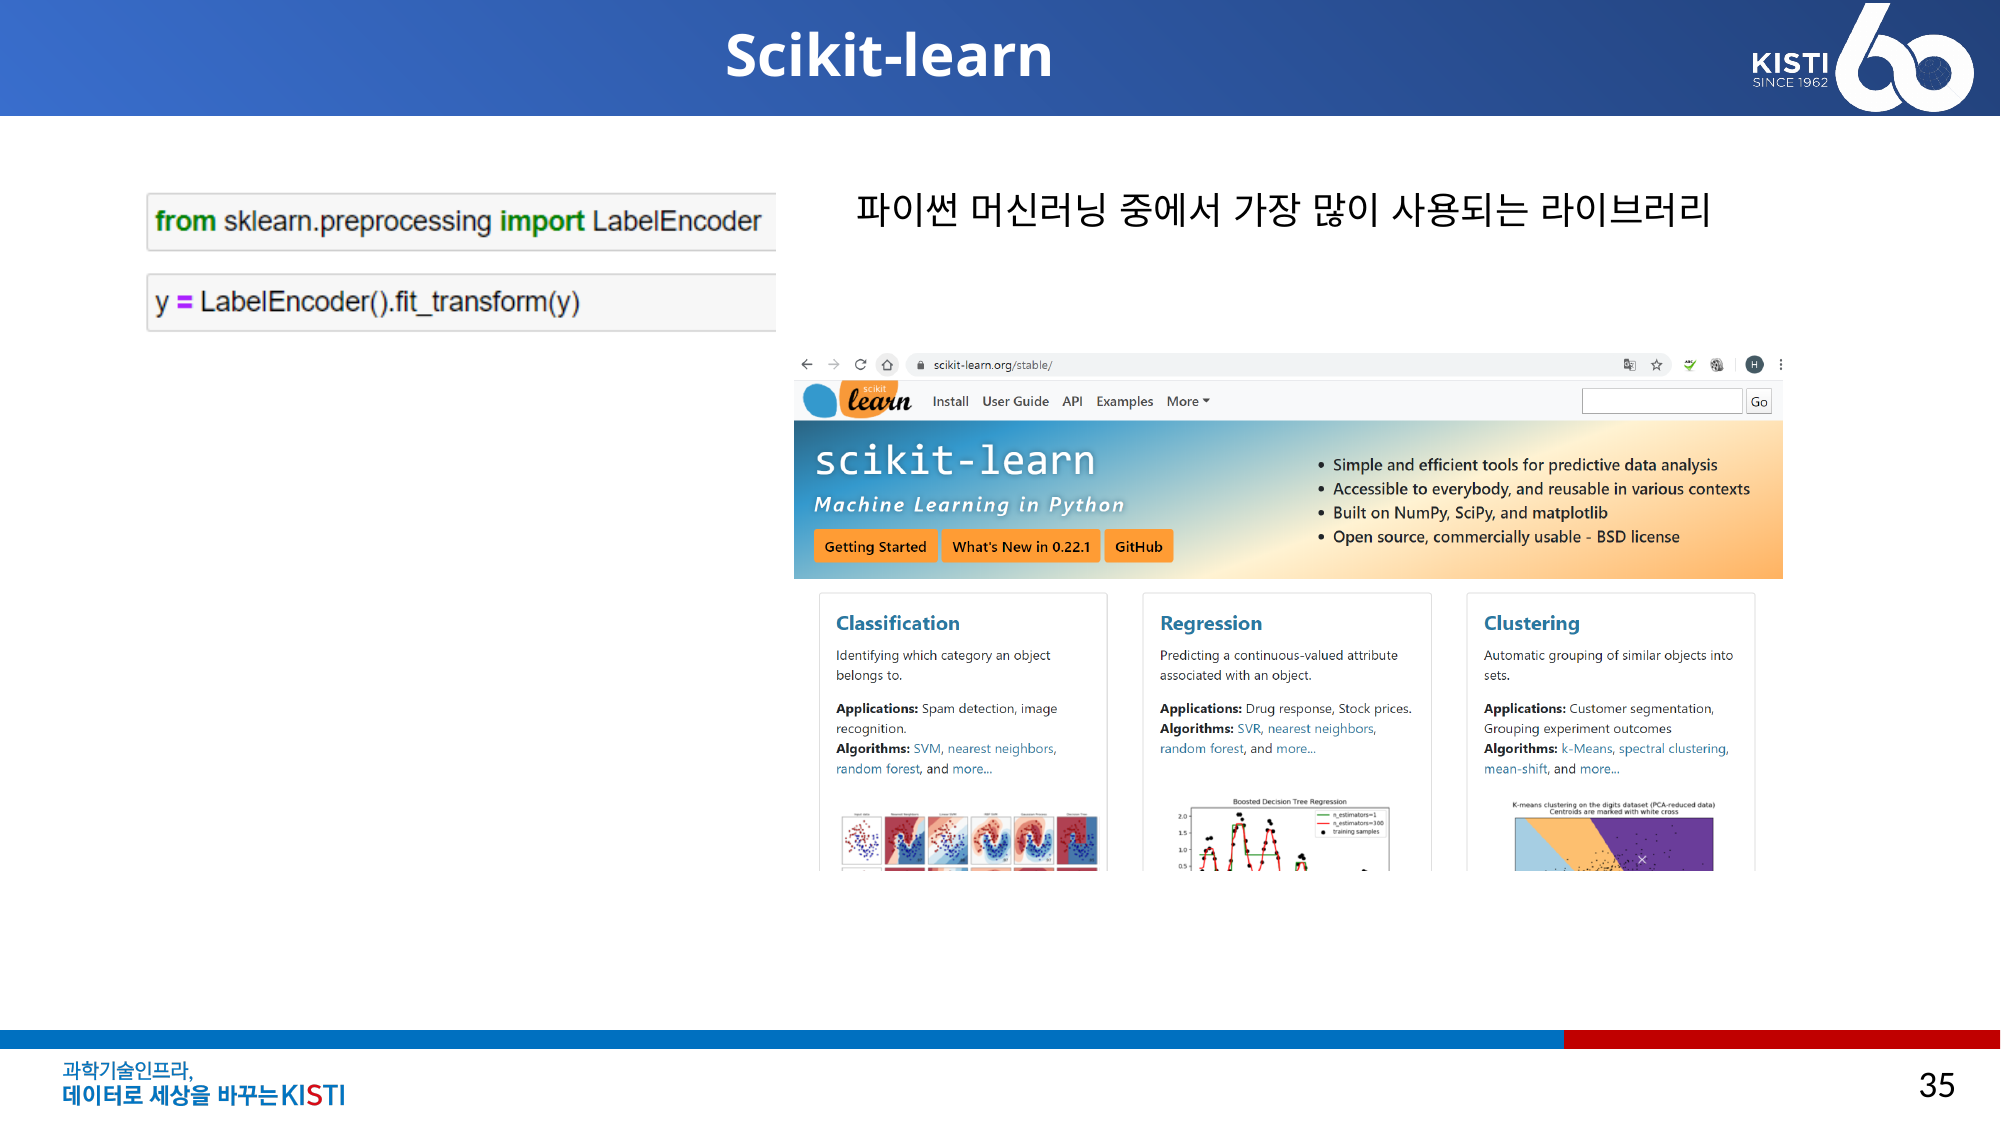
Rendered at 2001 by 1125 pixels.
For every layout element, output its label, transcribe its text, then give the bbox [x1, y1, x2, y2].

title Scikit-learn [53, 1, 1728, 114]
slide_number 35 [1594, 1053, 1971, 1113]
picture [794, 350, 1783, 871]
picture [142, 179, 776, 351]
text_box 파이썬 머신러닝 중에서 가장 많이 사용되는 라이브러리 [842, 179, 1842, 240]
picture [63, 1061, 344, 1106]
picture [1753, 3, 1974, 112]
